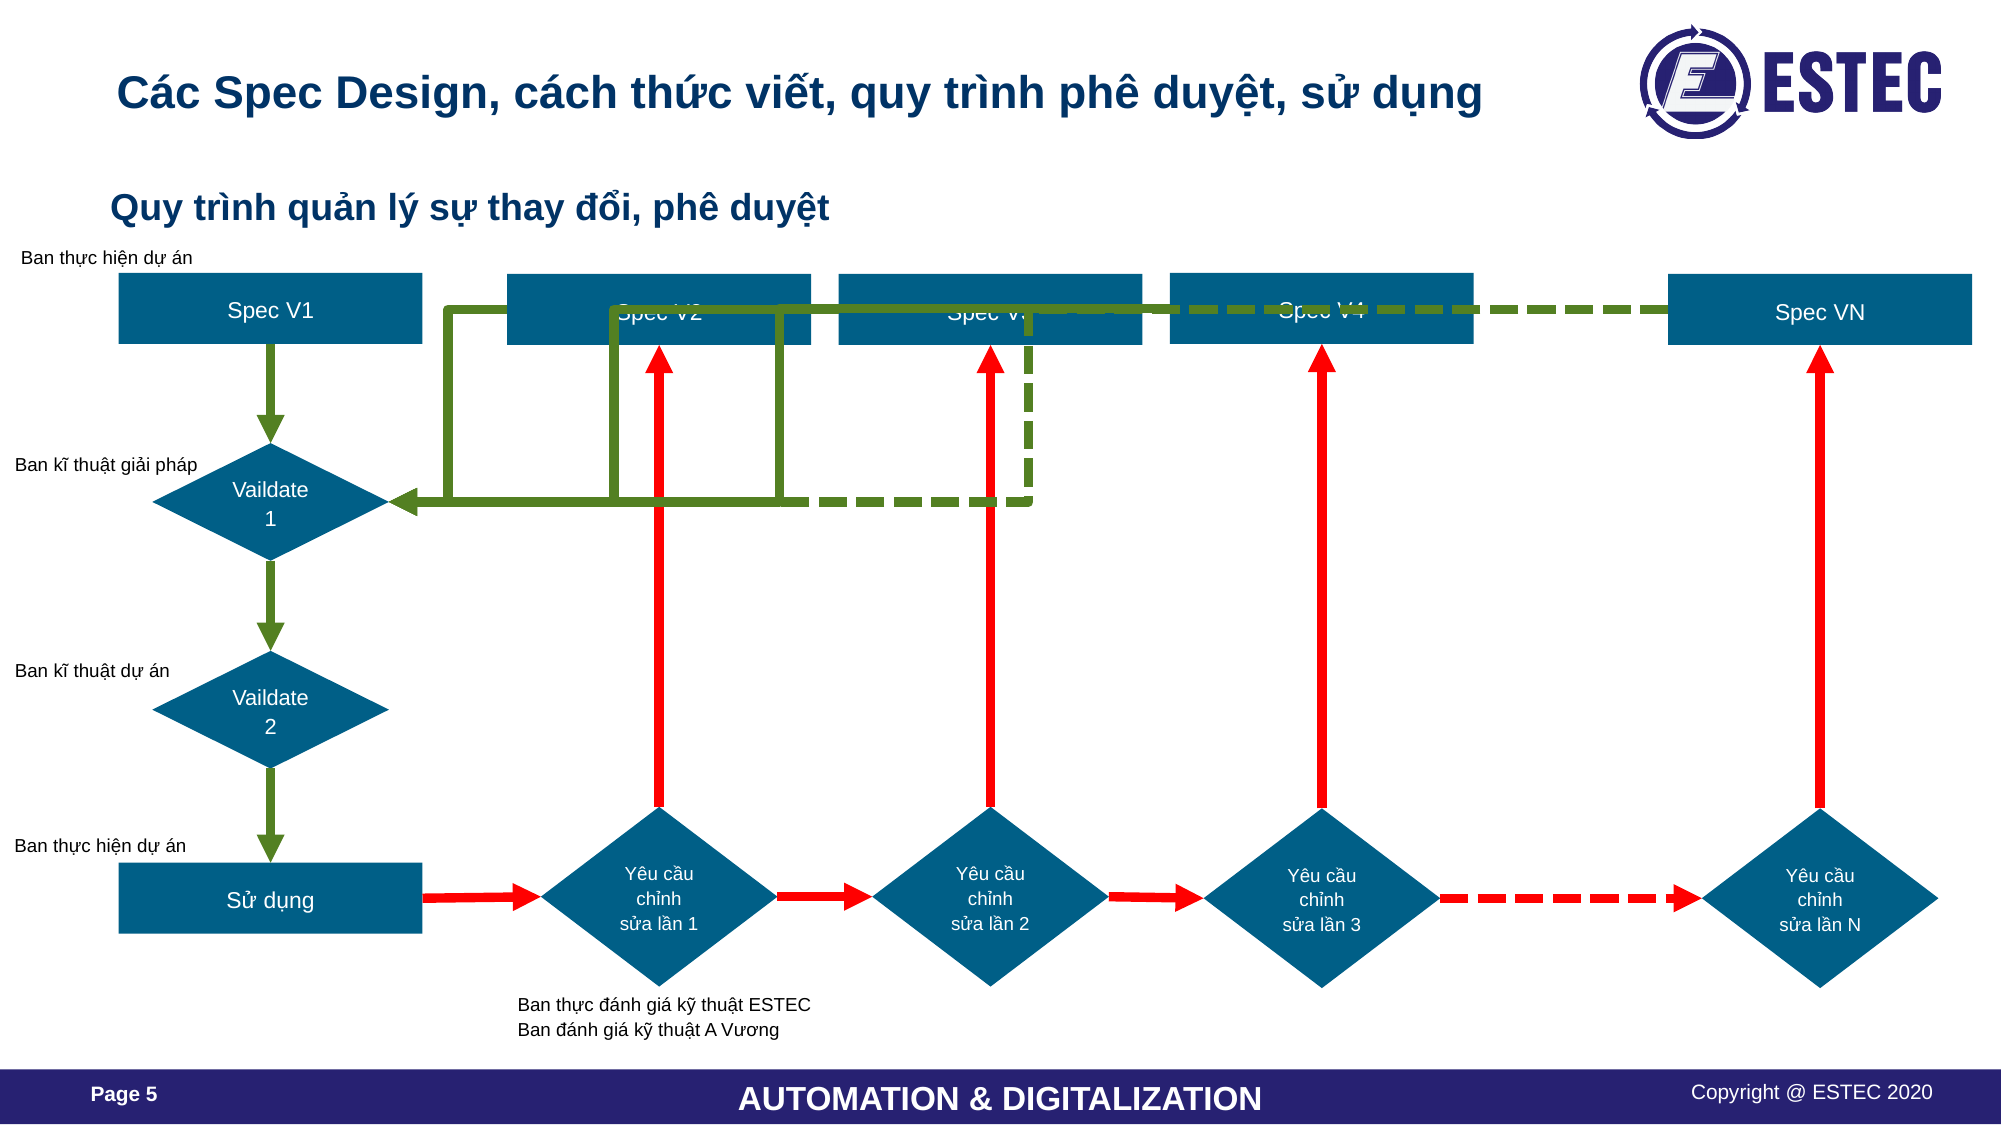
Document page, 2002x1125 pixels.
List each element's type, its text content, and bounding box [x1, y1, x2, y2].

text_box Ban thực hiện dự án [6, 236, 212, 276]
text_box Yêu cầu chỉnh sửa lần 2 [873, 807, 1108, 987]
text_box Ban kĩ thuật giải pháp [0, 442, 215, 483]
text_box Spec V2 [507, 273, 812, 305]
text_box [388, 309, 1669, 503]
text_box Ban kĩ thuật dự án [0, 649, 206, 689]
text_box Spec V3 [838, 273, 1143, 304]
text_box Spec V1 [118, 272, 423, 344]
text_box Yêu cầu chỉnh sửa lần 3 [1204, 808, 1439, 989]
text_box Yêu cầu chỉnh sửa lần N [1702, 808, 1939, 989]
text_box Ban thực đánh giá kỹ thuật ESTEC Ban đánh giá kỹ thuật A Vương [502, 982, 831, 1048]
text_box Vaildate 2 [152, 652, 389, 768]
text_box Spec V4 [1169, 272, 1474, 307]
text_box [1588, 576, 2001, 580]
text_box Spec VN [1668, 273, 1973, 345]
text_box Vaildate 1 [152, 444, 382, 561]
text_box Yêu cầu chỉnh sửa lần 1 [541, 807, 777, 982]
picture [1636, 23, 1946, 139]
text_box Quy trình quản lý sự thay đổi, phê duyệt [95, 175, 1096, 236]
text_box Ban thực hiện dự án [0, 824, 206, 864]
text_box Sử dụng [118, 862, 423, 934]
